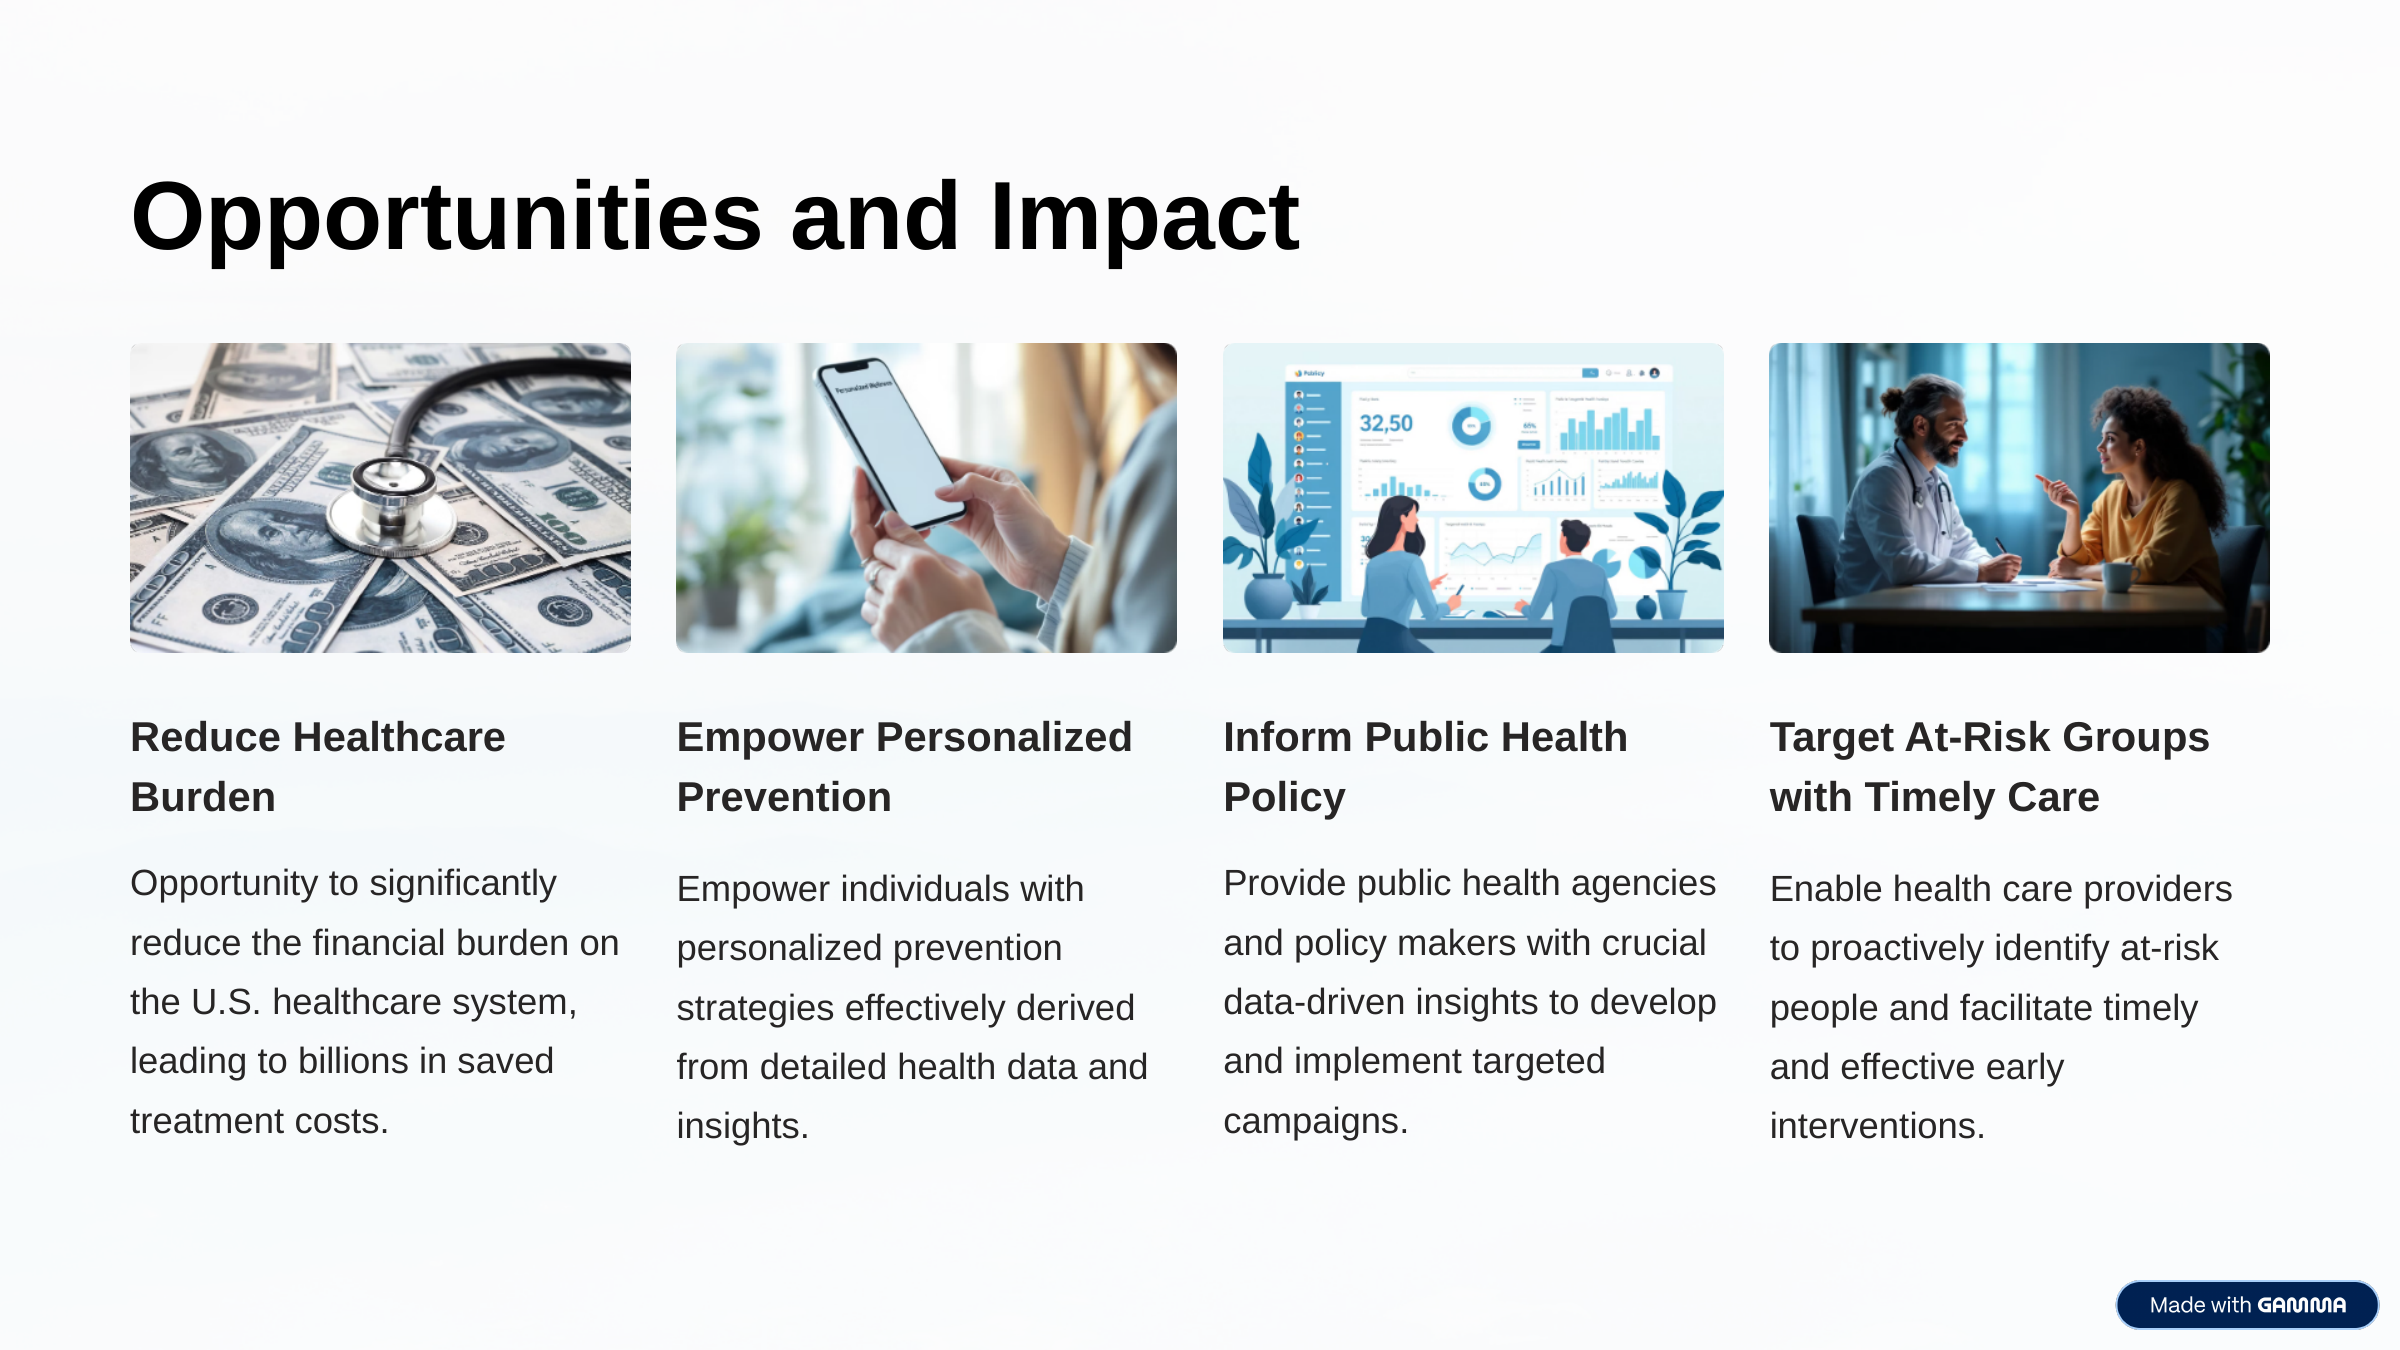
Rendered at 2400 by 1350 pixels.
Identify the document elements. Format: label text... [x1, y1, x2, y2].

text_box Opportunities and Impact [130, 147, 1295, 270]
text_box Reduce Healthcare Burden [130, 699, 631, 822]
text_box Enable health care providers to proactively identify at-risk people and facilitate timely and effective early interventions. [1769, 849, 2270, 1207]
text_box Target At-Risk Groups with Timely Care [1769, 699, 2270, 822]
text_box Inform Public Health Policy [1223, 699, 1724, 822]
picture [676, 343, 1177, 653]
text_box Opportunity to significantly reduce the financial burden on the U.S. healthcare system, leading to billions in saved treatment costs. [130, 843, 631, 1142]
picture [130, 343, 631, 653]
text_box Empower Personalized Prevention [676, 699, 1177, 849]
picture [1769, 343, 2270, 653]
text_box Provide public health agencies and policy makers with crucial data-driven insights to develop and implement targeted campaigns. [1223, 843, 1724, 1201]
text_box Empower individuals with personalized prevention strategies effectively derived from detailed health data and insights. [676, 849, 1177, 1148]
picture [2106, 1271, 2389, 1339]
picture [1223, 343, 1724, 653]
